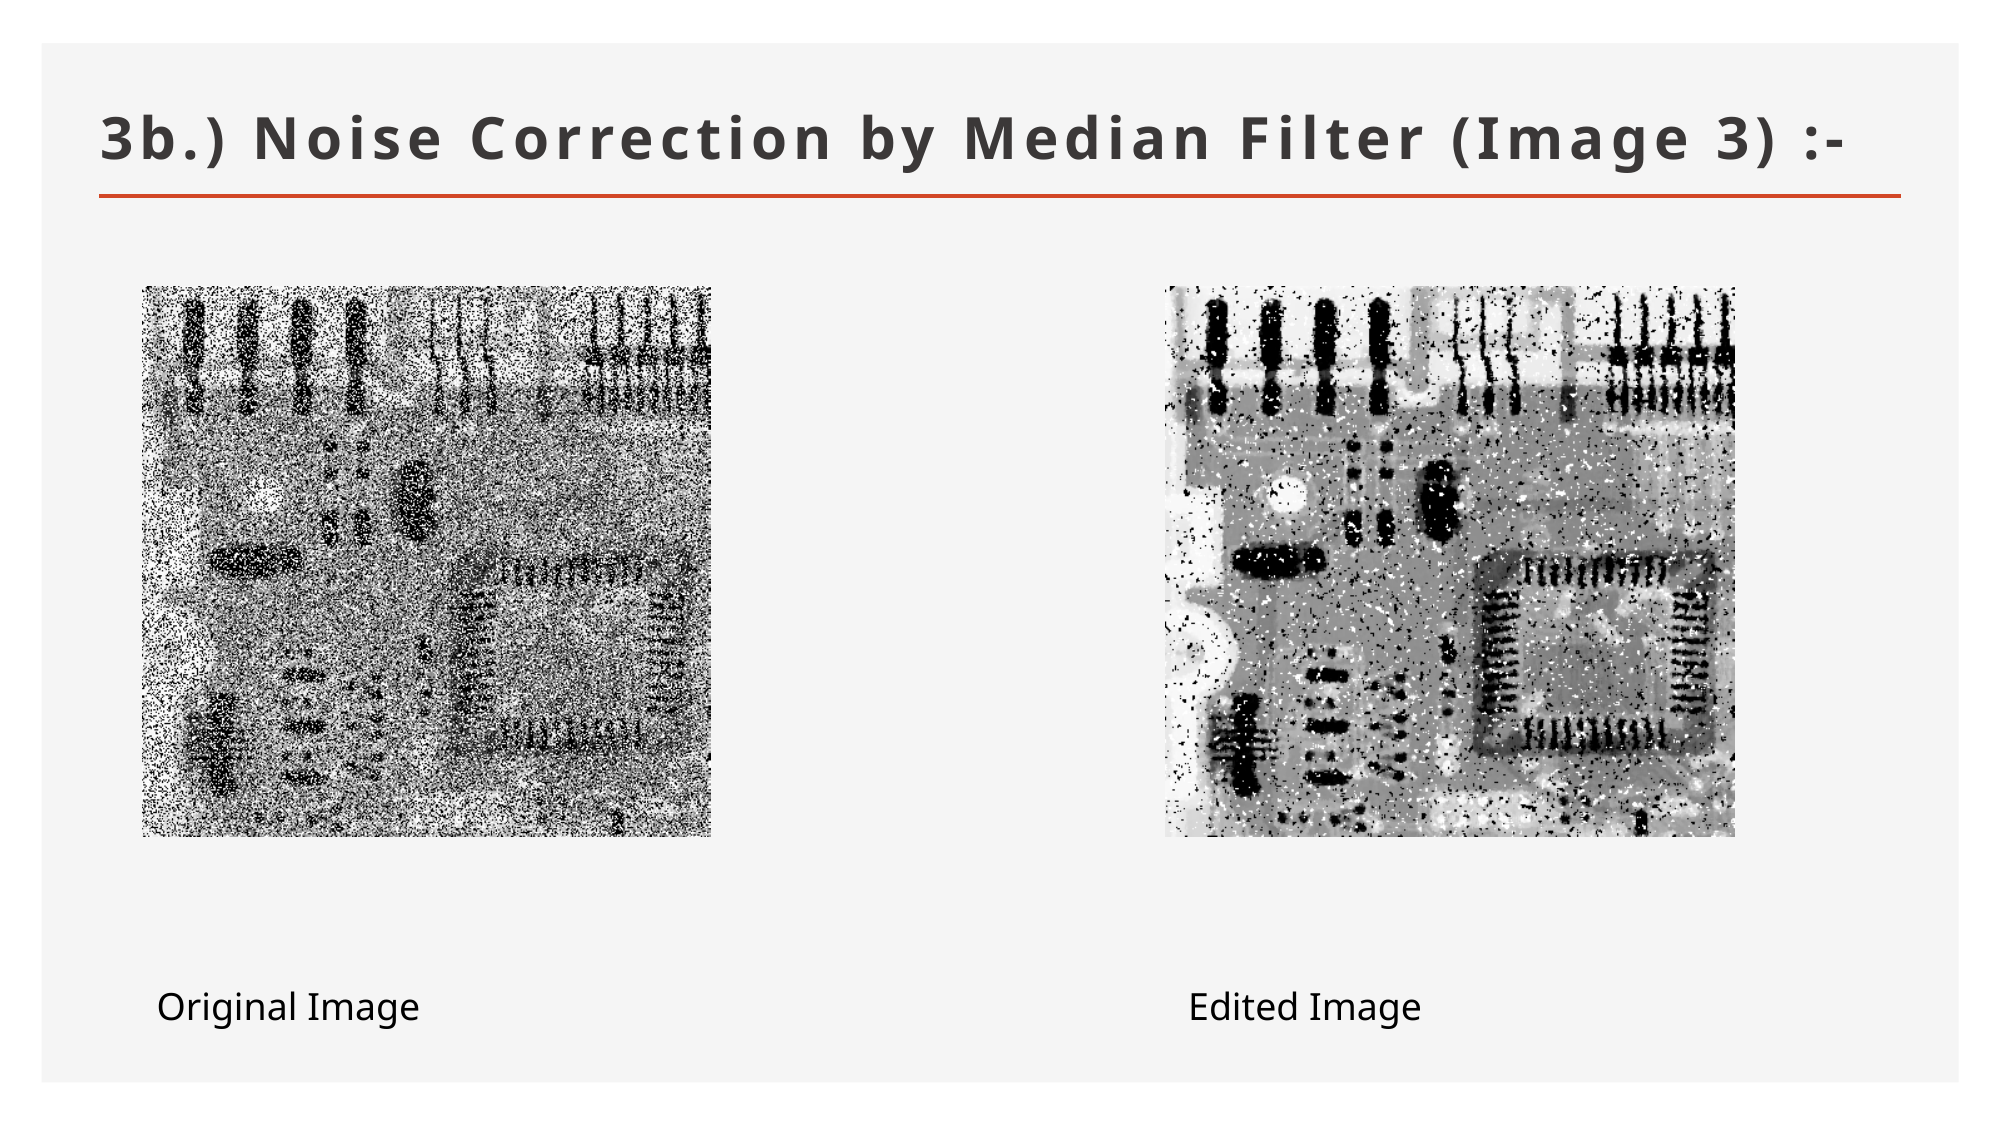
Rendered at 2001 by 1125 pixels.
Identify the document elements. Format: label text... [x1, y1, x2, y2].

picture [141, 286, 711, 837]
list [1165, 286, 1735, 837]
title 3b.) Noise Correction by Median Filter (Image 3) :- [85, 73, 1921, 179]
text_box Original Image Edited Image [141, 975, 1780, 1036]
